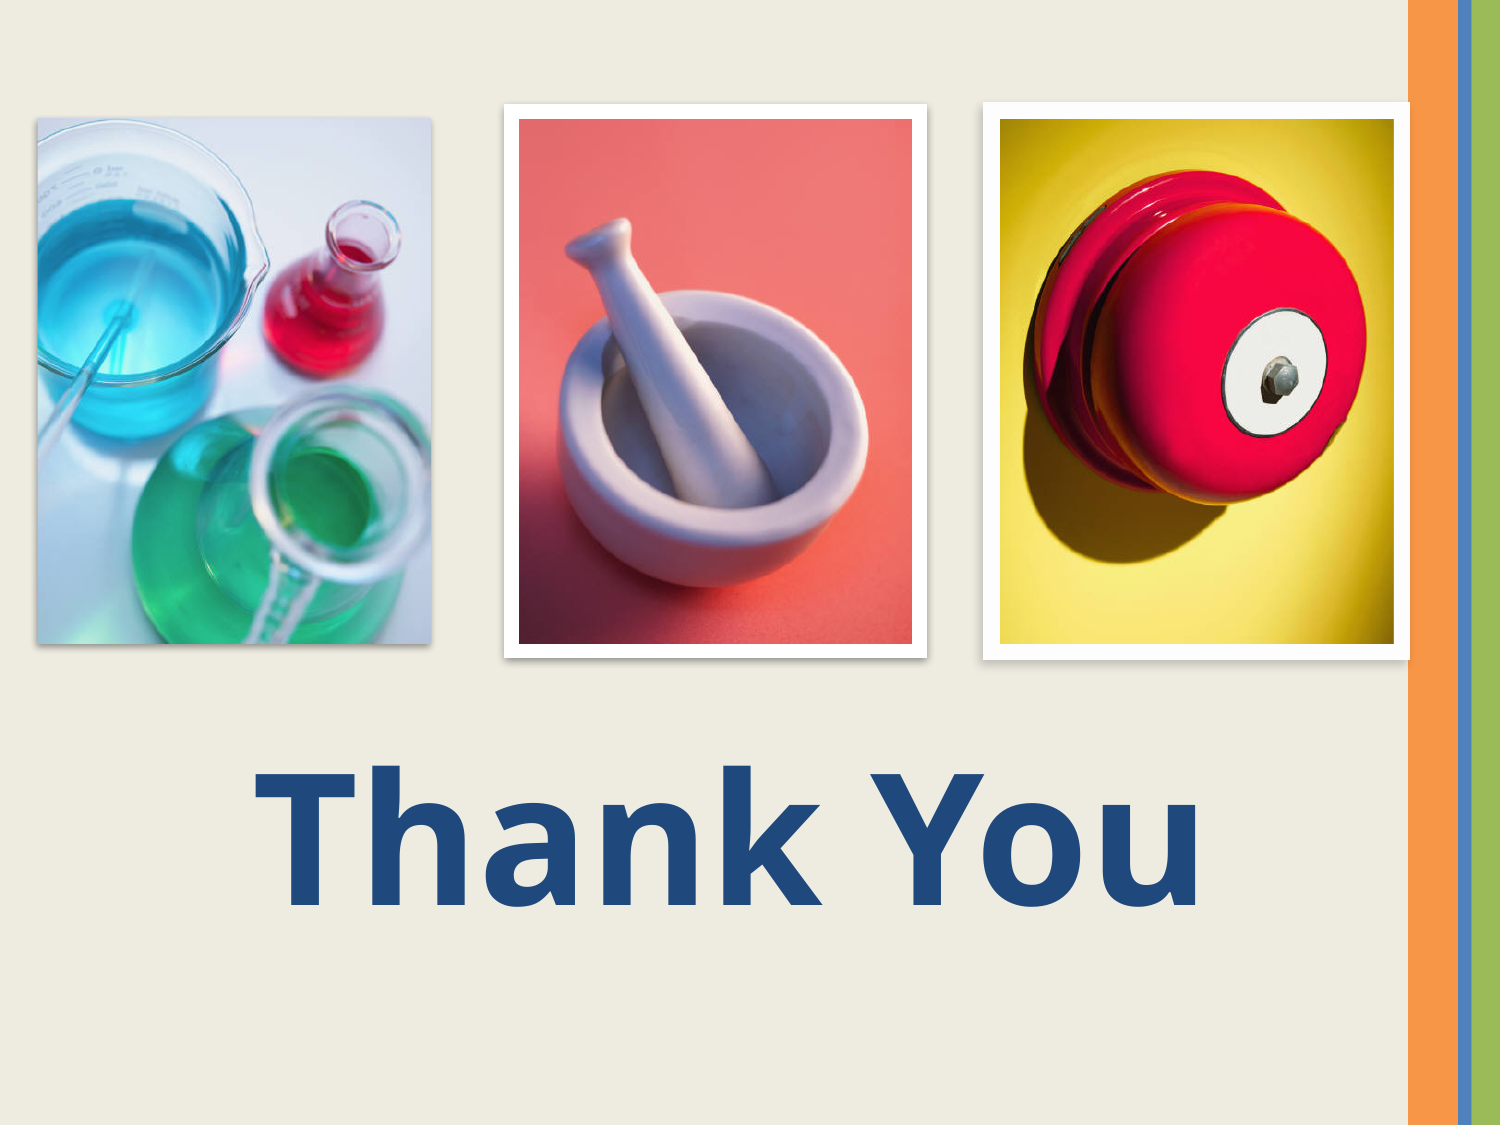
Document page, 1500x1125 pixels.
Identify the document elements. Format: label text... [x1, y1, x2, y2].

list Thank You [187, 714, 1275, 928]
picture [37, 118, 432, 644]
picture [999, 118, 1394, 644]
picture [518, 118, 913, 644]
